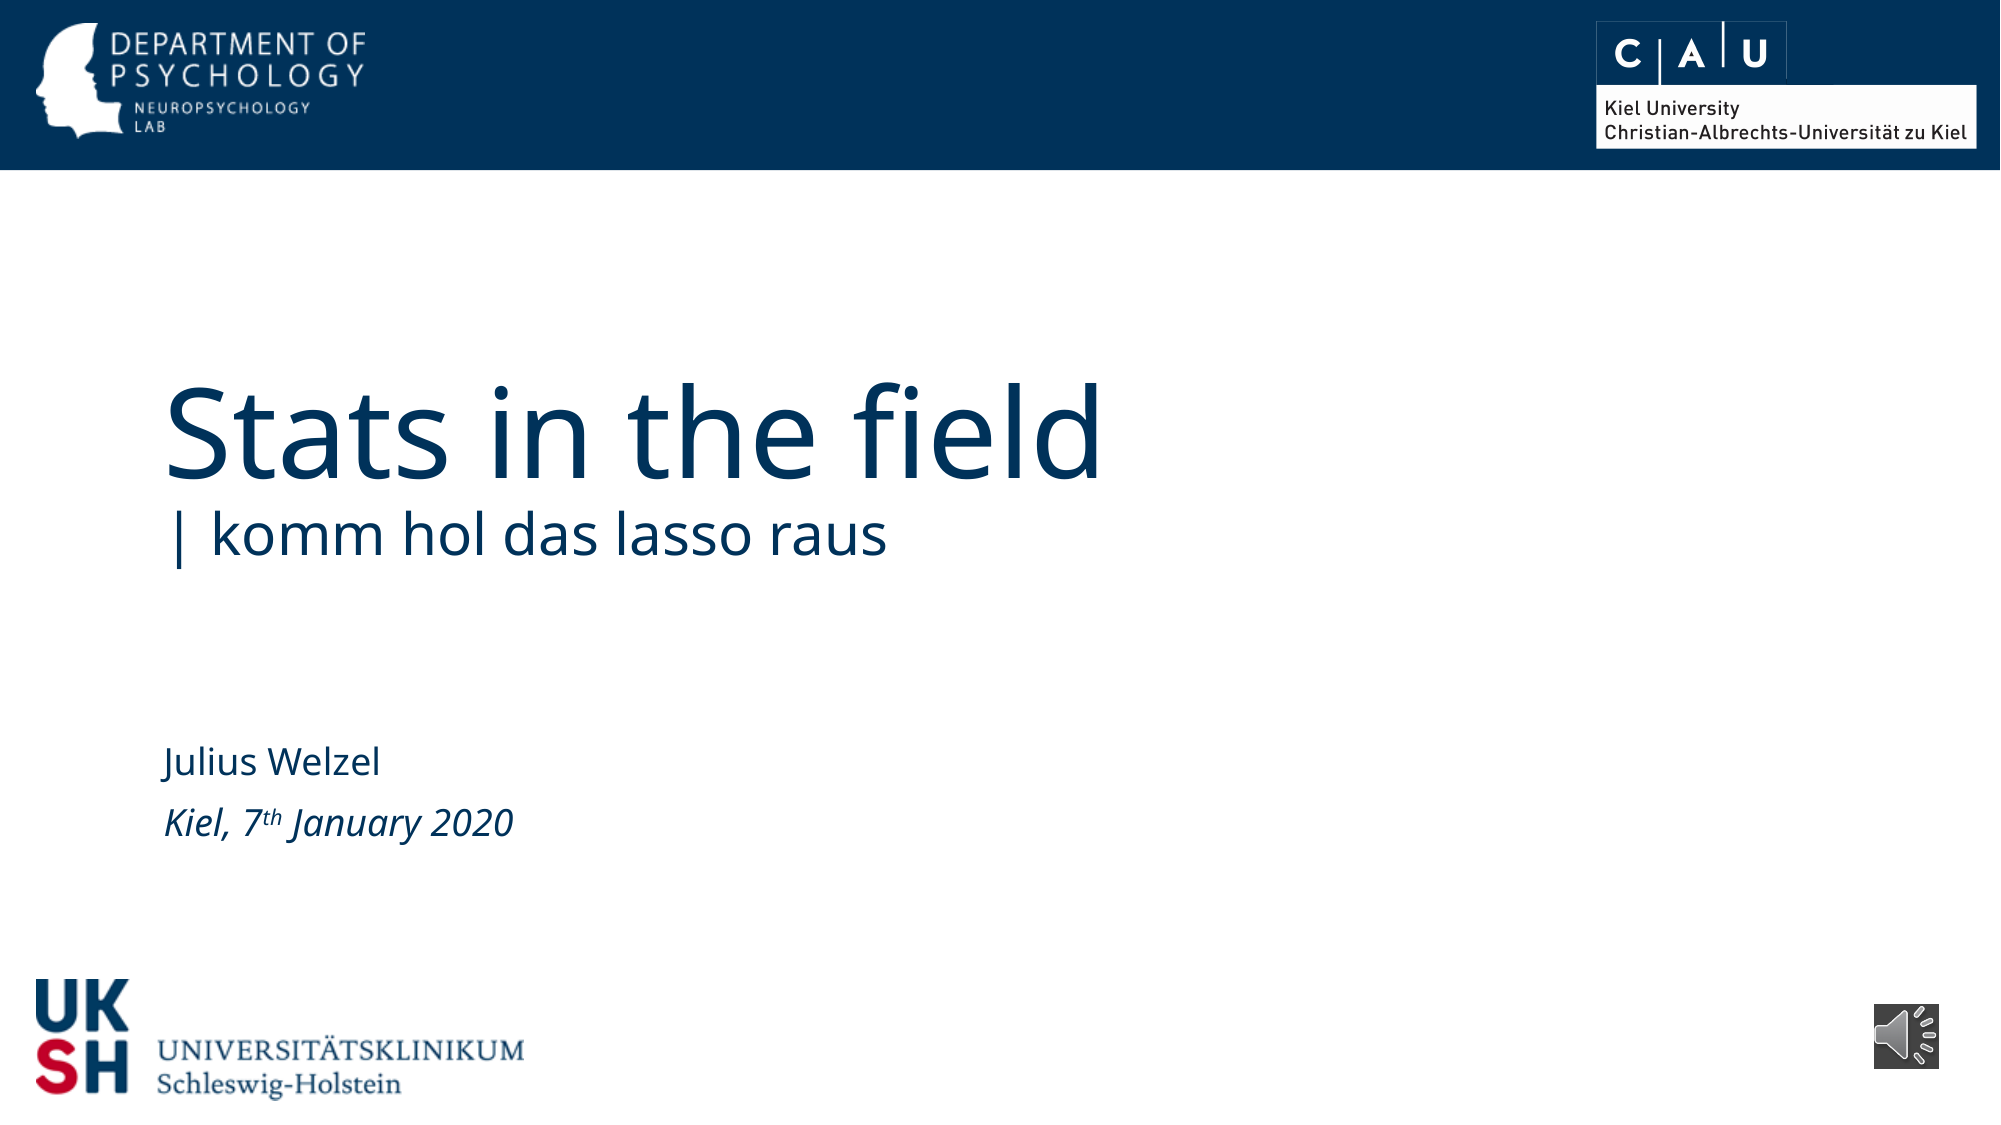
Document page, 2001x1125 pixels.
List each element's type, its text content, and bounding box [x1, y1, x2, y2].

picture [1873, 1003, 1941, 1070]
picture [1596, 21, 1977, 149]
subtitle Julius Welzel Kiel, 7th January 2020 [148, 637, 1649, 950]
picture [36, 23, 365, 139]
title Stats in the field | komm hol das lasso raus [148, 246, 1874, 576]
picture [36, 979, 524, 1101]
